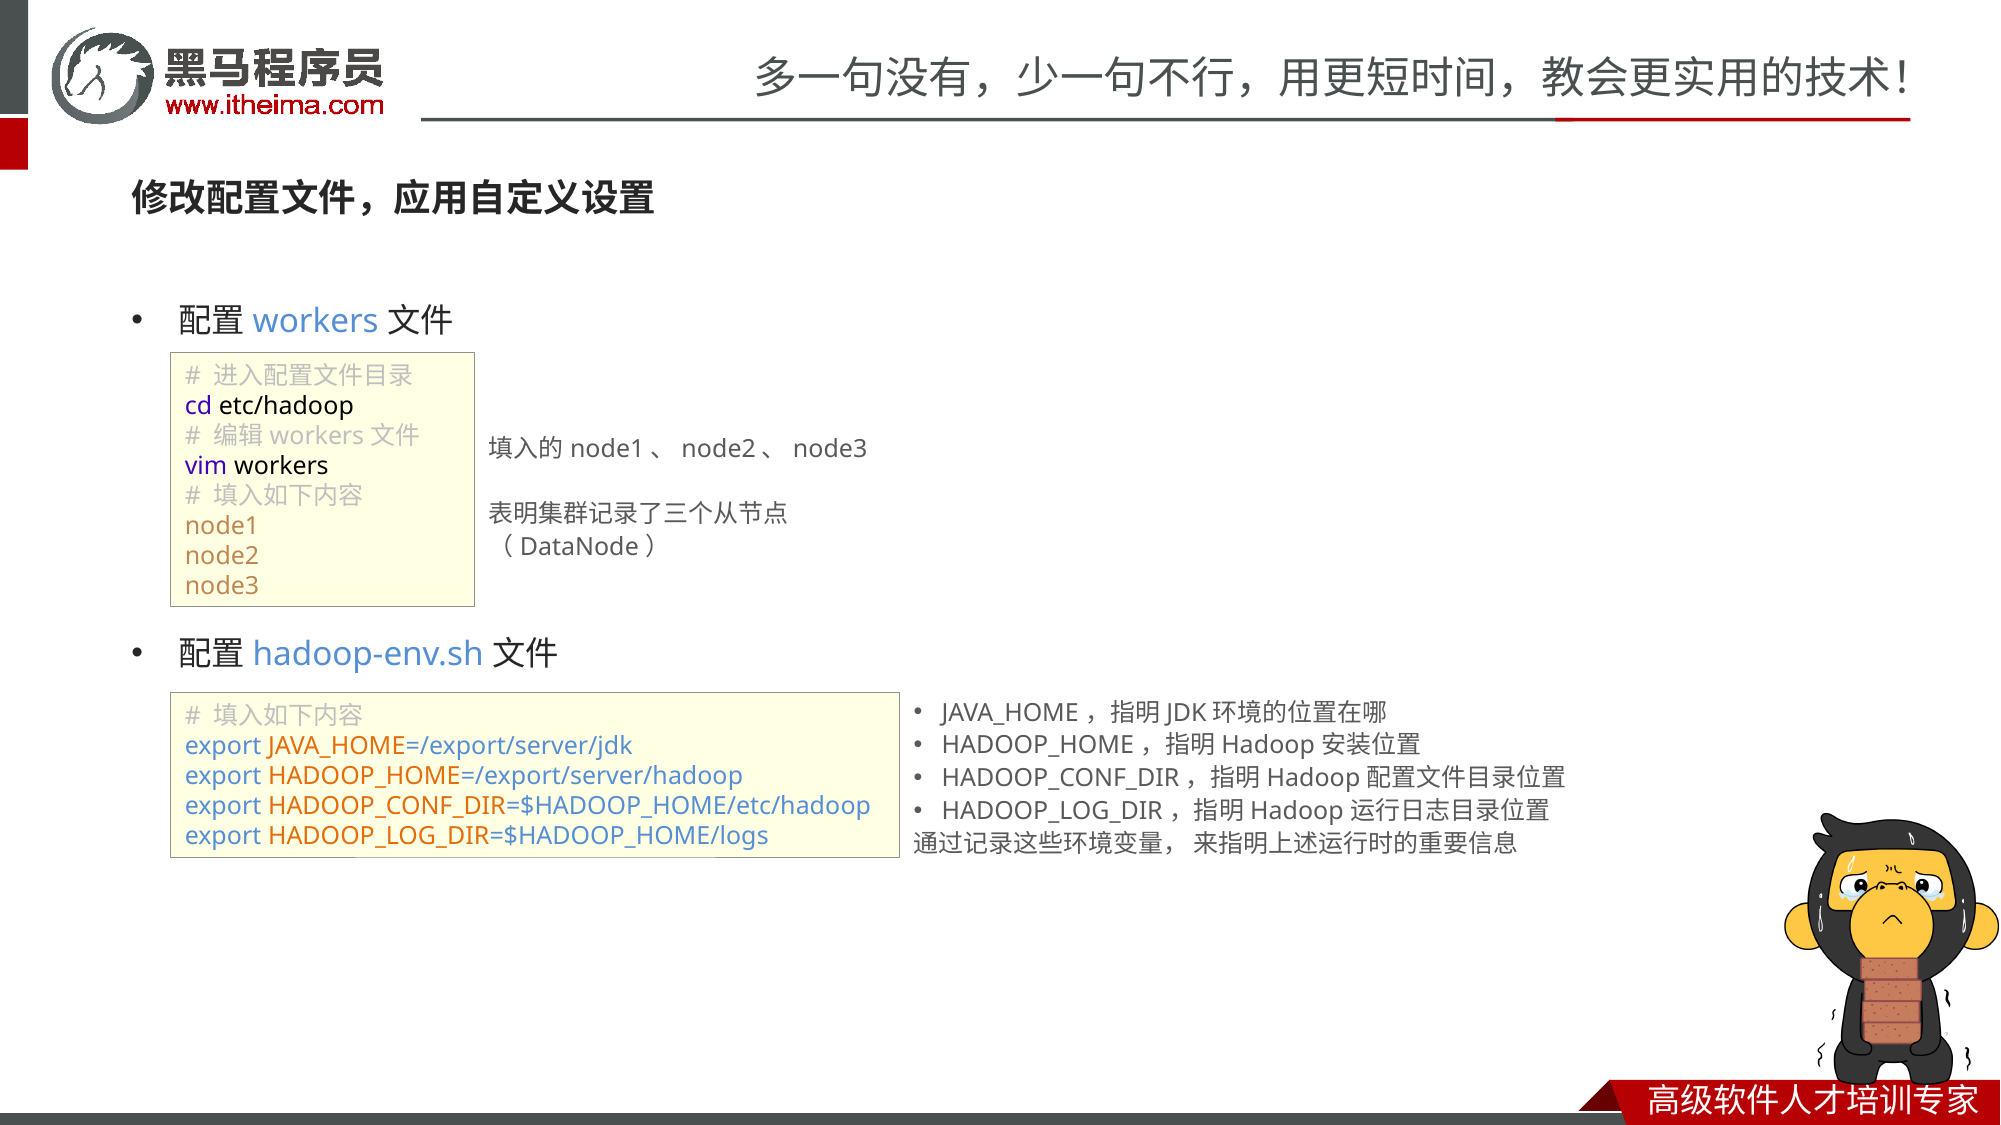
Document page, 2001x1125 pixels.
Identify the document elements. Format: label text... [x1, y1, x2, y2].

list 配置workers文件 配置hadoop-env.sh文件 [116, 271, 1872, 964]
picture [50, 26, 384, 125]
list 修改配置文件，应用自定义设置 [116, 154, 1872, 239]
text_box 填入的node1、node2、node3 表明集群记录了三个从节点（DataNode） [474, 421, 975, 569]
text_box JAVA_HOME，指明JDK环境的位置在哪 HADOOP_HOME，指明Hadoop安装位置 HADOOP_CONF_DIR，指明Hadoop配置文件目录位置 HADOOP_LOG_DIR，指明Hadoop运行日志目录位置 通过记录这些环境变量， 来指明上述运行时的重要信息 [898, 685, 1705, 851]
text_box # 进入配置文件目录 cd etc/hadoop # 编辑workers文件 vim workers # 填入如下内容 node1 node2 node3 [170, 352, 475, 606]
text_box # 填入如下内容 export JAVA_HOME=/export/server/jdk export HADOOP_HOME=/export/server/hadoop export HADOOP_CONF_DIR=$HADOOP_HOME/etc/hadoop export HADOOP_LOG_DIR=$HADOOP_HOME/logs [170, 691, 899, 858]
picture [1742, 804, 2000, 1097]
